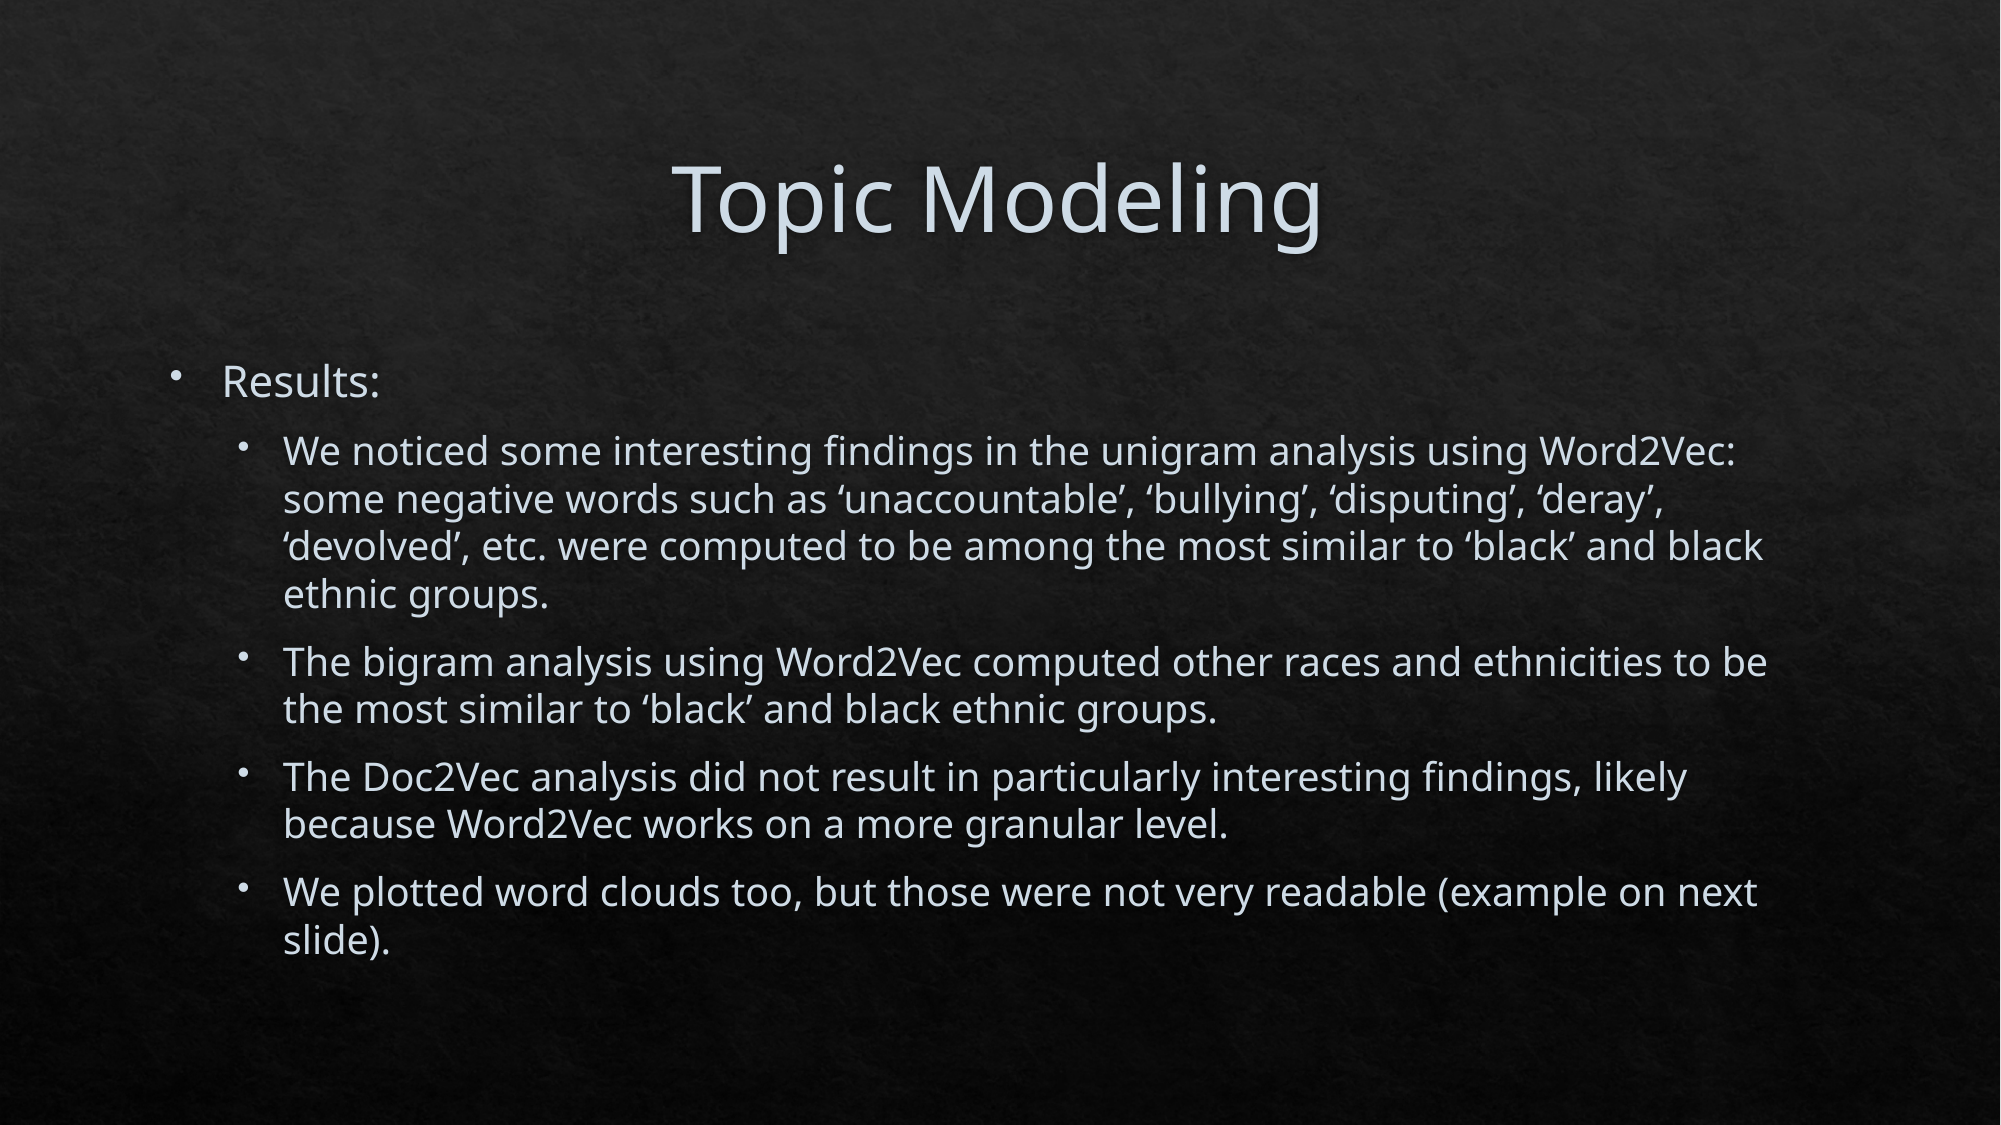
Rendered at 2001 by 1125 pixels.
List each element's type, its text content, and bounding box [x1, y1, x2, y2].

title Topic Modeling [149, 99, 1849, 307]
list Results: We noticed some interesting findings in the unigram analysis using Word2Vec: some negative words such as ‘unaccountable’, ‘bullying’, ‘disputing’, ‘deray’, ‘devolved’, etc. were computed to be among the most similar to ‘black’ and black ethnic groups. The bigram analysis using Word2Vec computed other races and ethnicities to be the most similar to ‘black’ and black ethnic groups. The Doc2Vec analysis did not result in particularly interesting findings, likely because Word2Vec works on a more granular level. We plotted word clouds too, but those were not very readable (example on next slide). [149, 340, 1849, 950]
